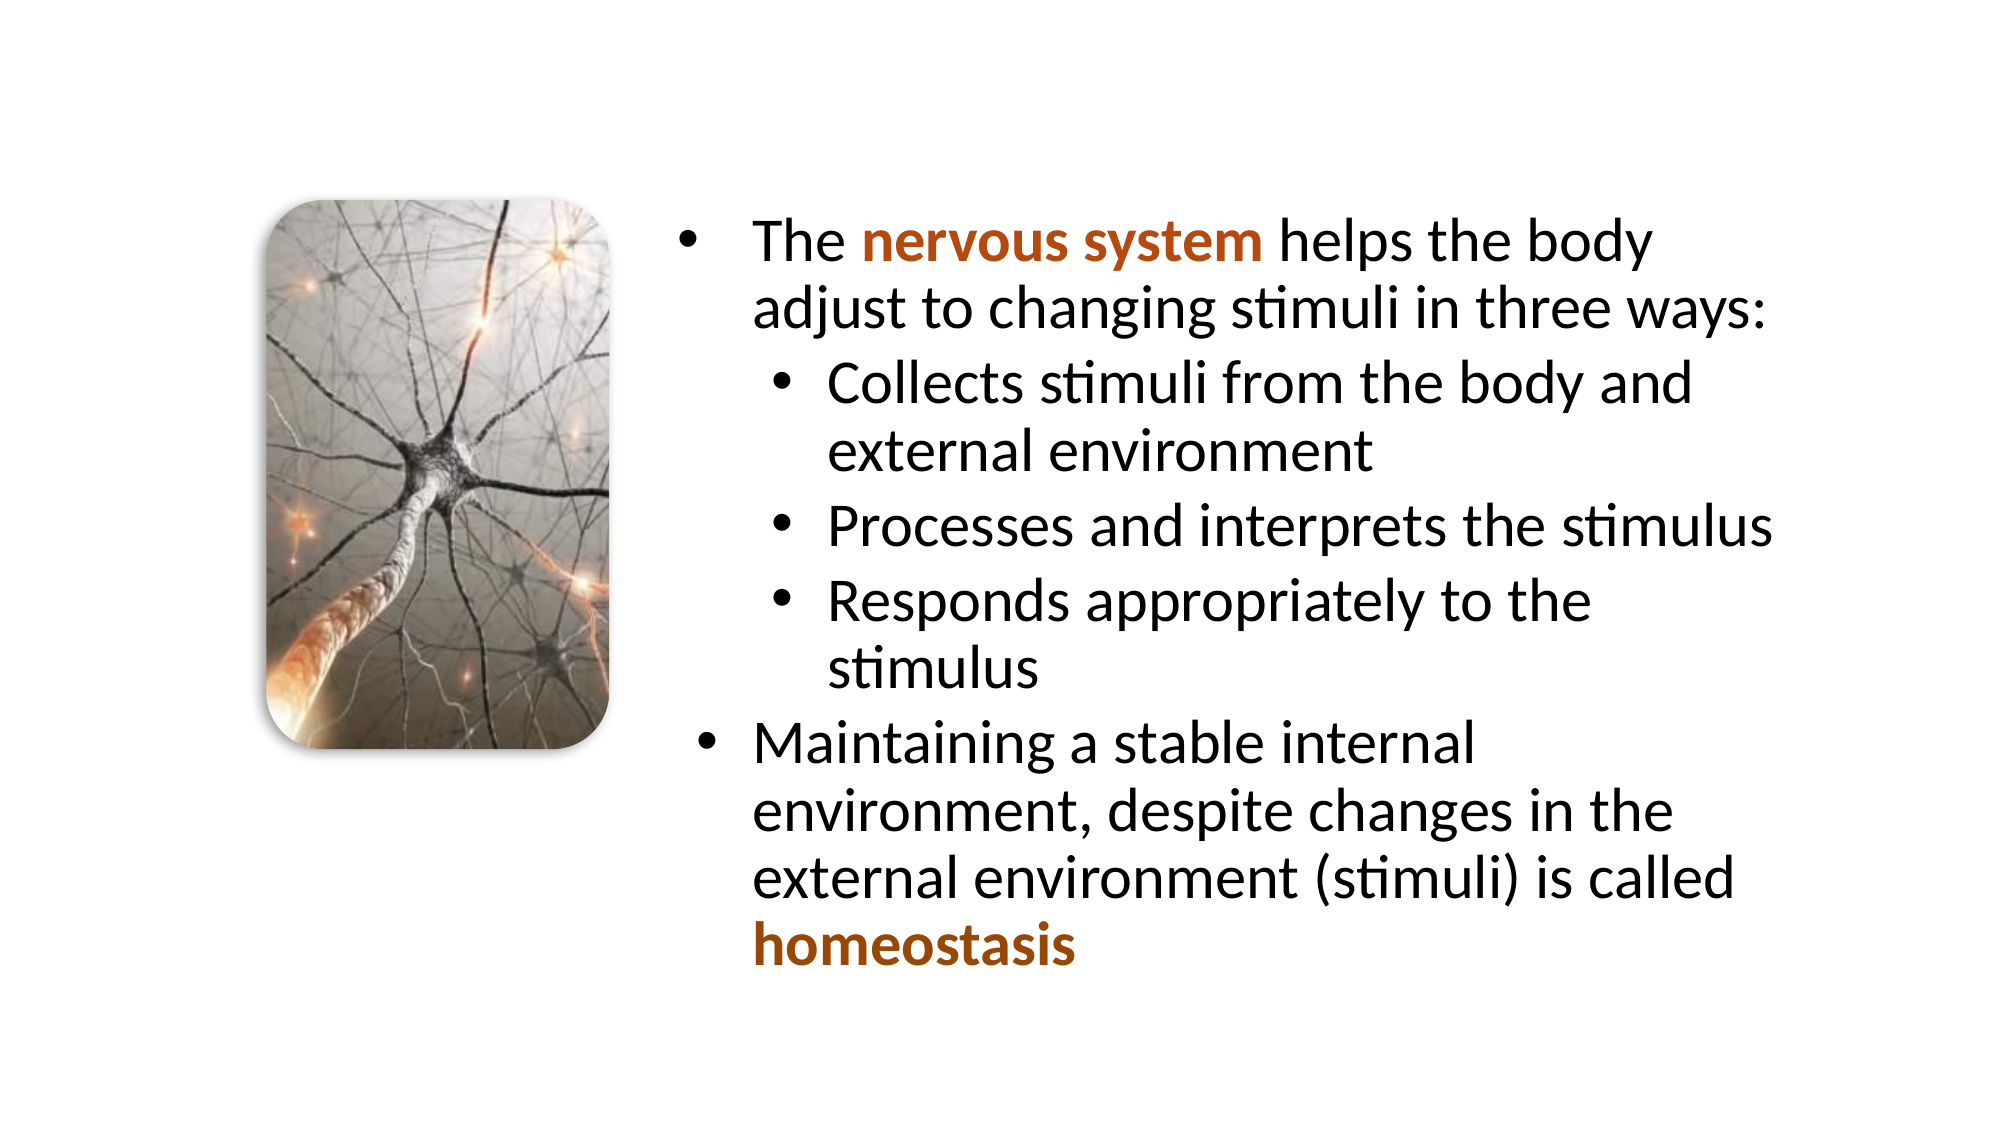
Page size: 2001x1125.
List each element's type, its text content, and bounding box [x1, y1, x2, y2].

list The nervous system helps the body adjust to changing stimuli in three ways: Collects stimuli from the body and external environment Processes and interprets the stimulus Responds appropriately to the stimulus Maintaining a stable internal environment, despite changes in the external environment (stimuli) is called homeostasis [662, 200, 1805, 1015]
picture [162, 199, 713, 750]
